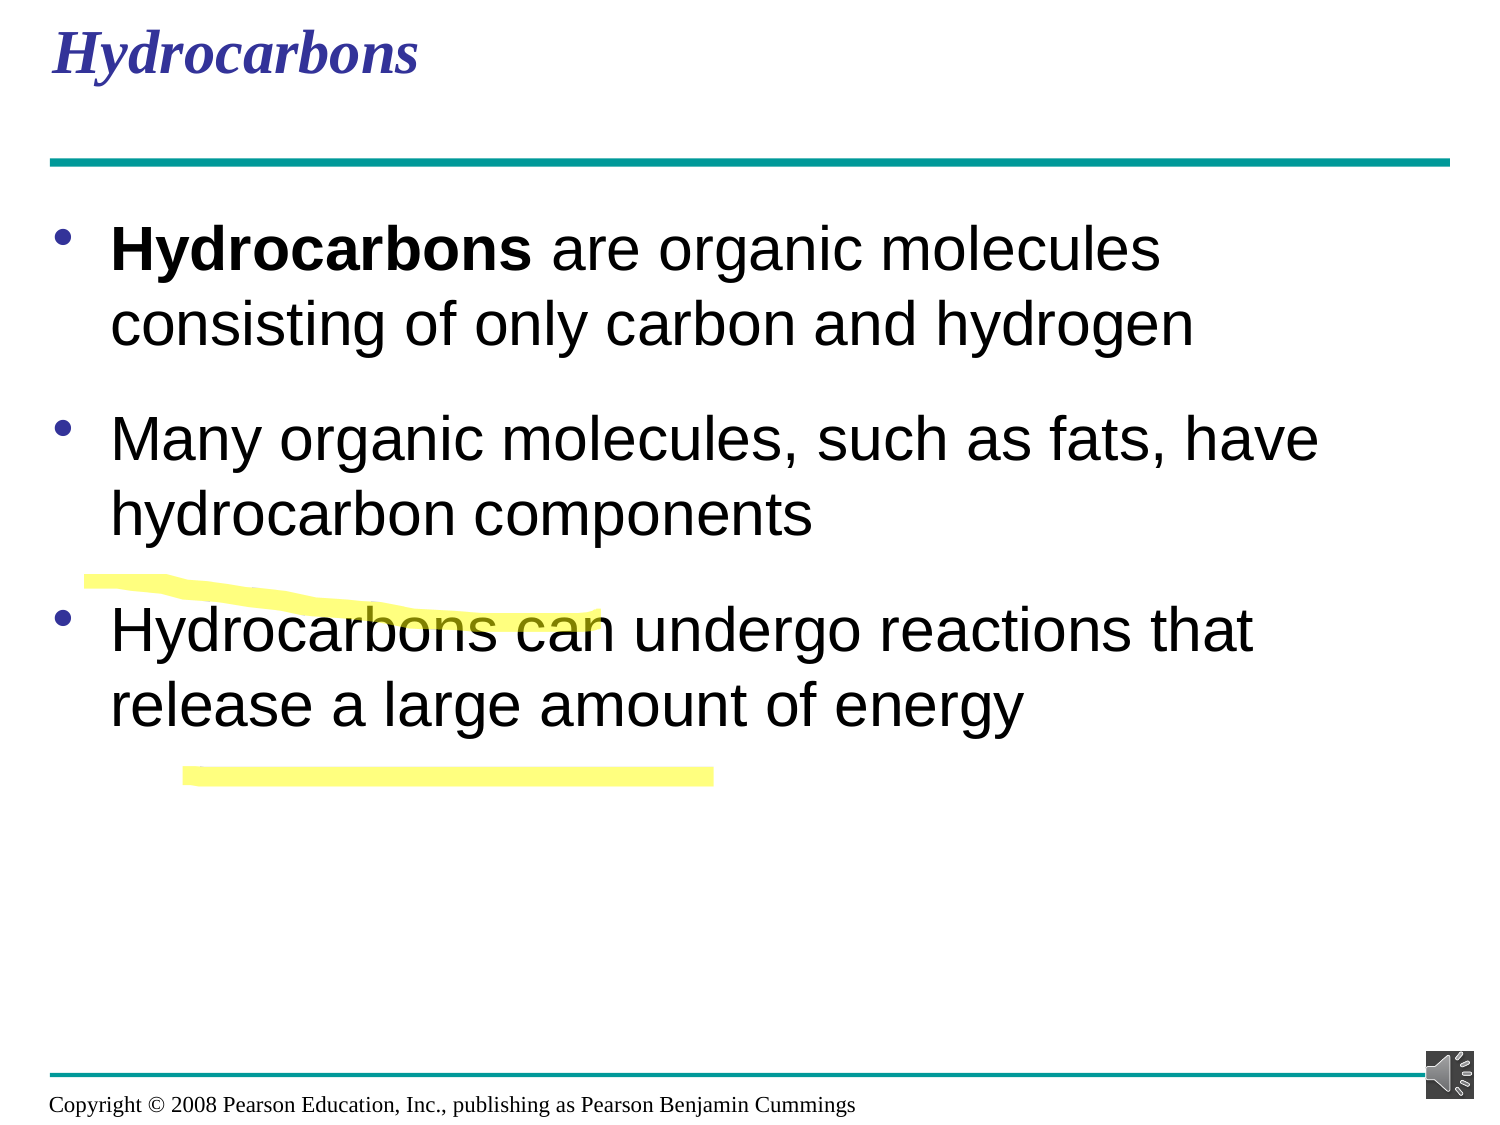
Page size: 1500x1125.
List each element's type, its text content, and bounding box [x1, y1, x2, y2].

picture [84, 574, 725, 808]
title Hydrocarbons [37, 12, 1438, 96]
text_box Copyright © 2008 Pearson Education, Inc., publishing as Pearson Benjamin Cummings [33, 1082, 934, 1125]
list Hydrocarbons are organic molecules consisting of only carbon and hydrogen Many organic molecules, such as fats, have hydrocarbon components Hydrocarbons can undergo reactions that release a large amount of energy [37, 200, 1438, 903]
picture [1424, 1049, 1475, 1100]
